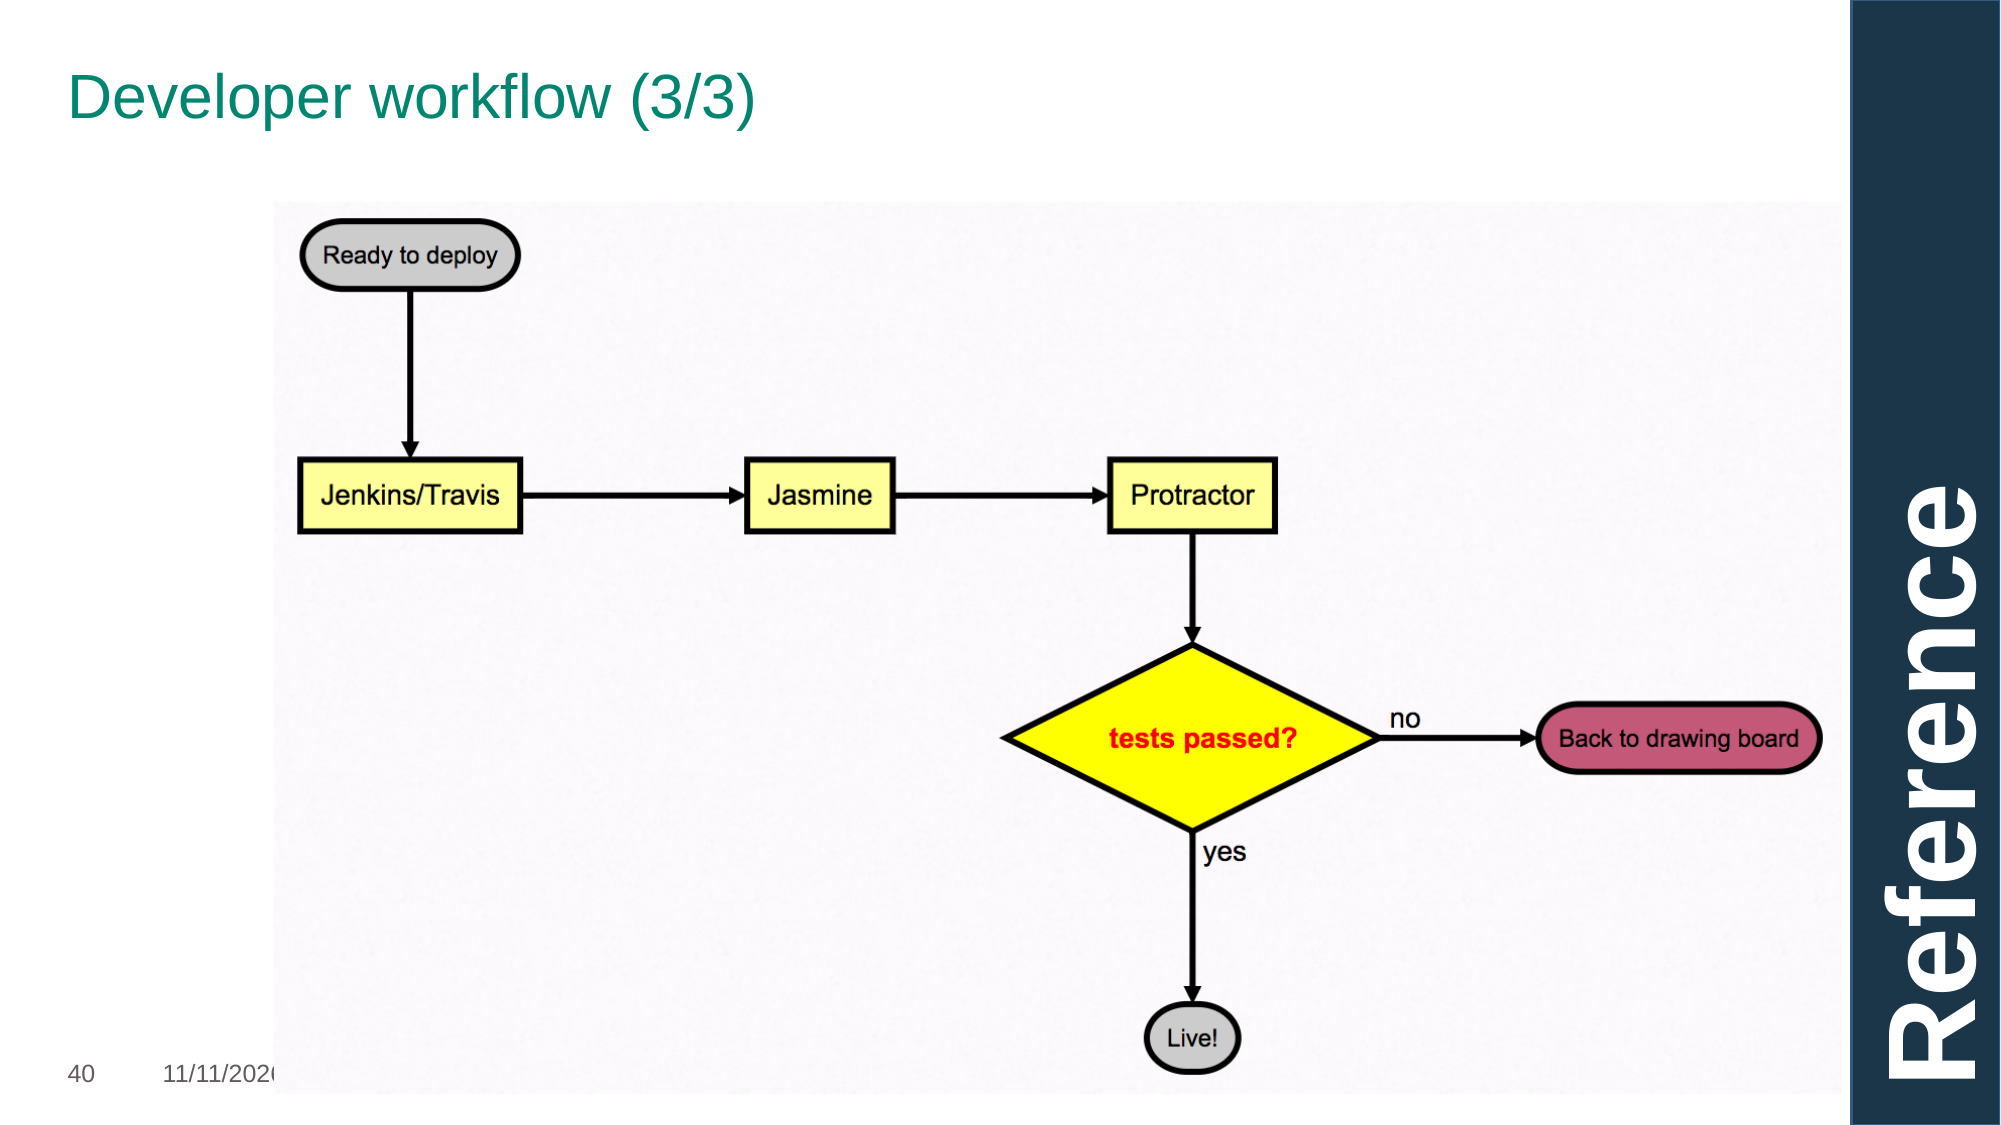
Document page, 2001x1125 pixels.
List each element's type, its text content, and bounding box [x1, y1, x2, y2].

picture [274, 202, 1842, 1094]
list Developer workflow (3/3) [52, 56, 1578, 143]
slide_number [147, 1042, 598, 1103]
slide_number 40 [52, 1042, 147, 1103]
text_box Reference [1859, 431, 1963, 1103]
